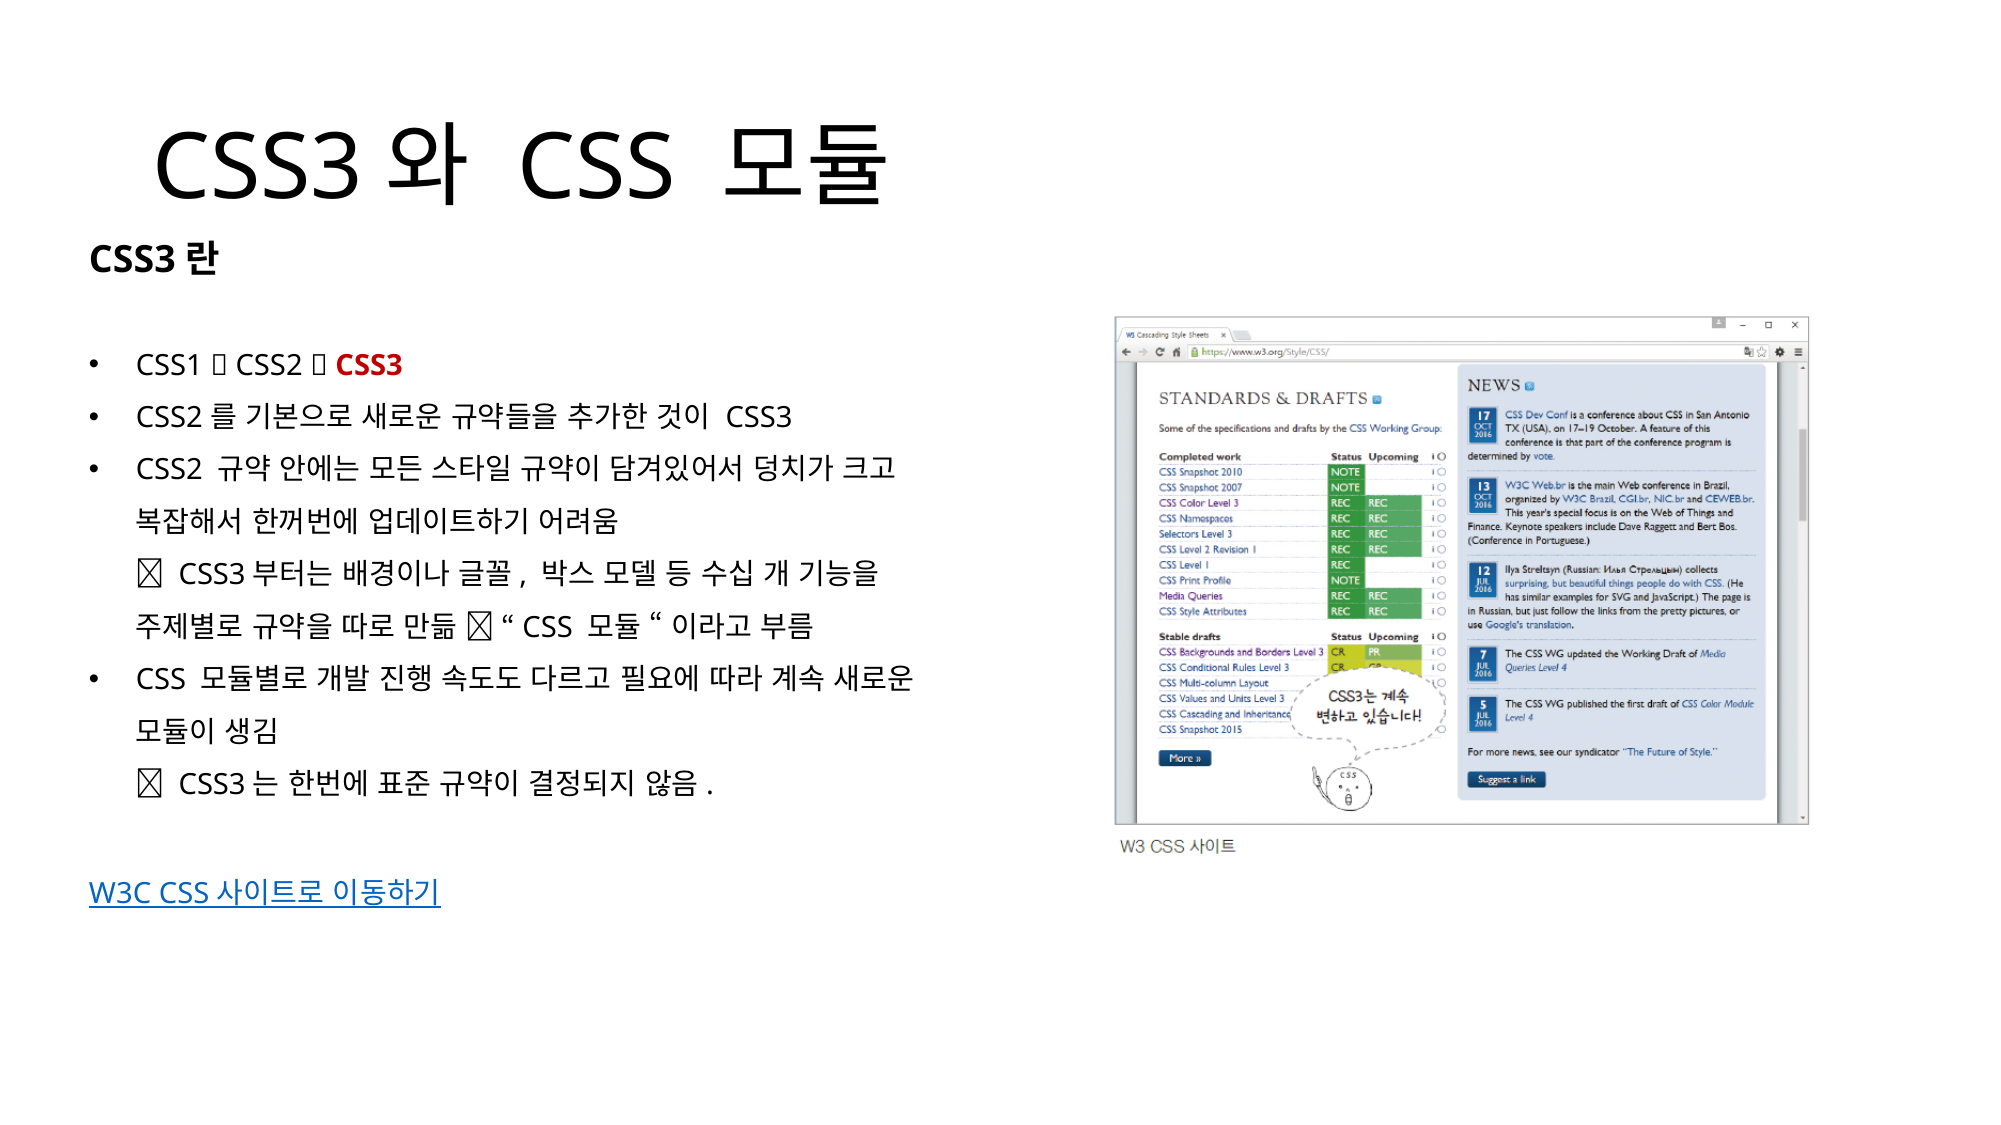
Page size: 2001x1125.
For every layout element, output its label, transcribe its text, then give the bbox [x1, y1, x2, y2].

title CSS3와 CSS 모듈 [137, 59, 1863, 278]
text_box CSS1  CSS2  CSS3 CSS2를 기본으로 새로운 규약들을 추가한 것이 CSS3 CSS2 규약 안에는 모든 스타일 규약이 담겨있어서 덩치가 크고 복잡해서 한꺼번에 업데이트하기 어려움  CSS3부터는 배경이나 글꼴, 박스 모델 등 수십 개 기능을 주제별로 규약을 따로 만듦  “CSS 모듈 “ 이라고 부름 CSS 모듈별로 개발 진행 속도도 다르고 필요에 따라 계속 새로운 모듈이 생김  CSS3는 한번에 표준 규약이 결정되지 않음. W3C CSS 사이트로 이동하기 [74, 321, 998, 924]
text_box CSS3란 [74, 227, 896, 287]
picture [1105, 309, 1822, 857]
